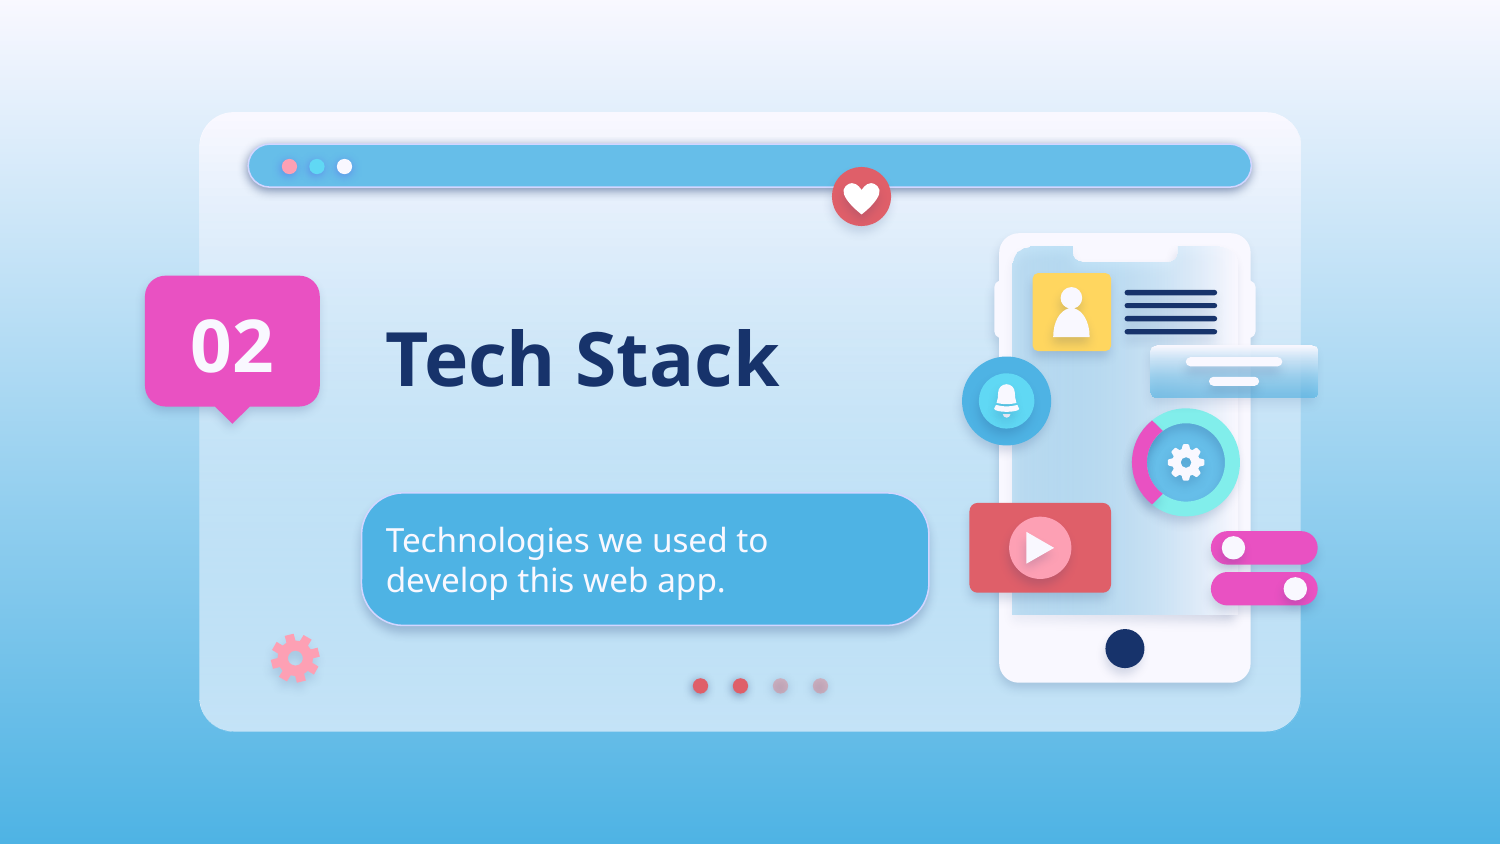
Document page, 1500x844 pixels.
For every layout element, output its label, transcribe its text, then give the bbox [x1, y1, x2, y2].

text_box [828, 166, 895, 227]
subtitle Technologies we used to develop this web app. [370, 500, 823, 618]
title 02 [152, 284, 312, 402]
text_box [379, 492, 929, 626]
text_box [961, 232, 1318, 684]
text_box [270, 633, 320, 683]
title Tech Stack [370, 244, 929, 469]
text_box [361, 509, 370, 609]
text_box [144, 275, 320, 424]
